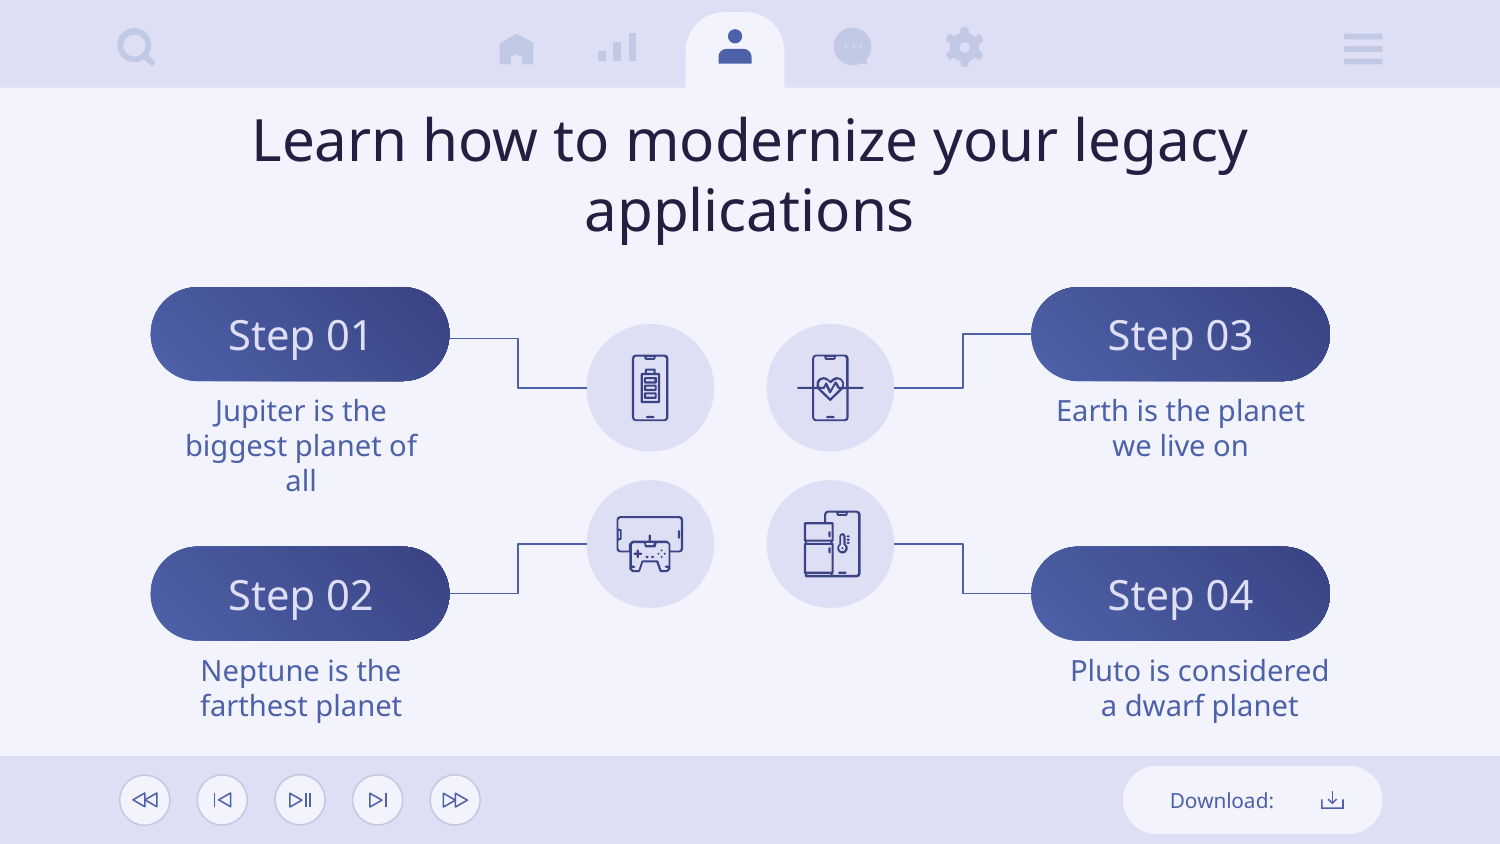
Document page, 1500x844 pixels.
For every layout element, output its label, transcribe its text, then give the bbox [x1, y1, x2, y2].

text_box [766, 323, 894, 452]
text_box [796, 354, 865, 422]
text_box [894, 333, 1032, 389]
text_box [150, 546, 449, 636]
text_box [766, 480, 895, 608]
text_box Neptune is the farthest planet [151, 636, 451, 739]
text_box Step 04 [1064, 550, 1297, 636]
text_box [449, 338, 587, 389]
text_box [586, 480, 715, 608]
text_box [803, 510, 861, 578]
text_box Pluto is considered a dwarf planet [1050, 636, 1350, 739]
text_box Earth is the planet we live on [1031, 377, 1330, 480]
text_box Step 01 [185, 290, 417, 377]
text_box [150, 287, 450, 377]
text_box [1031, 287, 1330, 377]
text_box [616, 515, 684, 573]
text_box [894, 543, 1032, 594]
text_box [586, 323, 715, 452]
title Learn how to modernize your legacy applications [211, 87, 1289, 258]
text_box Jupiter is the biggest planet of all [151, 377, 451, 480]
text_box Step 03 [1064, 290, 1297, 377]
text_box Step 02 [185, 550, 417, 636]
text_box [631, 354, 669, 422]
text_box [449, 543, 587, 594]
text_box [1031, 546, 1330, 636]
